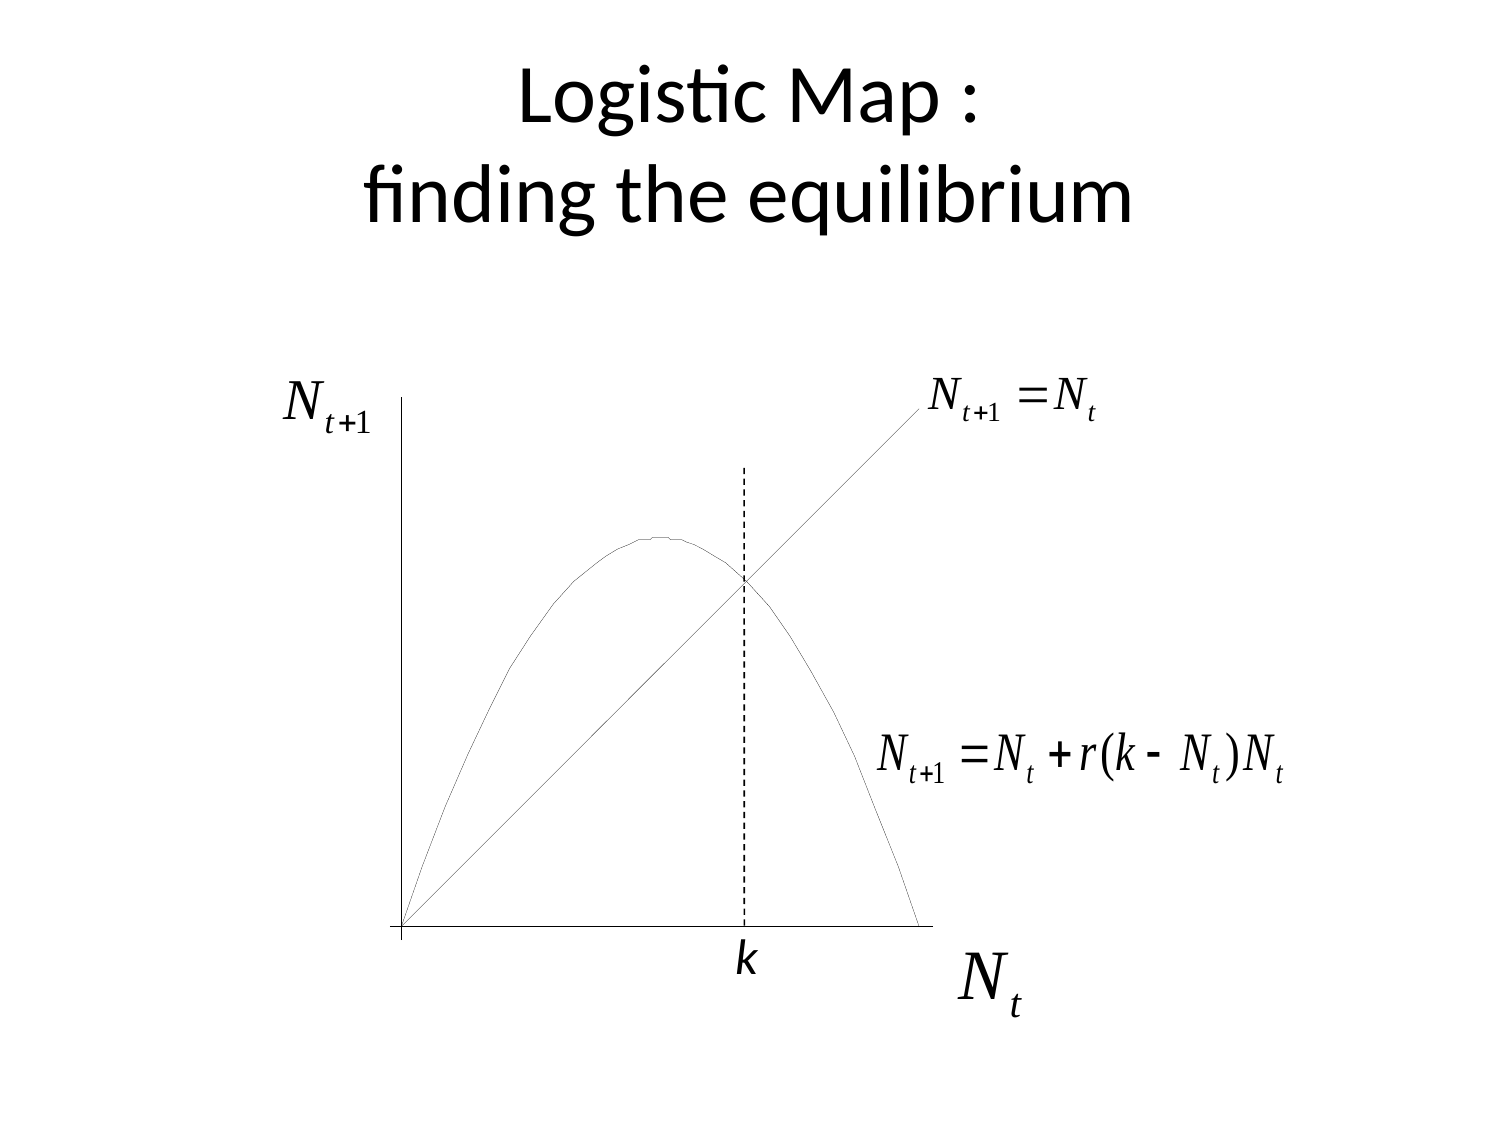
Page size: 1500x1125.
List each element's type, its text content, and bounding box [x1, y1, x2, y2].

title Logistic Map : finding the equilibrium [75, 45, 1425, 233]
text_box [1040, 361, 1105, 433]
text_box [271, 361, 1040, 1036]
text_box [868, 715, 1294, 798]
